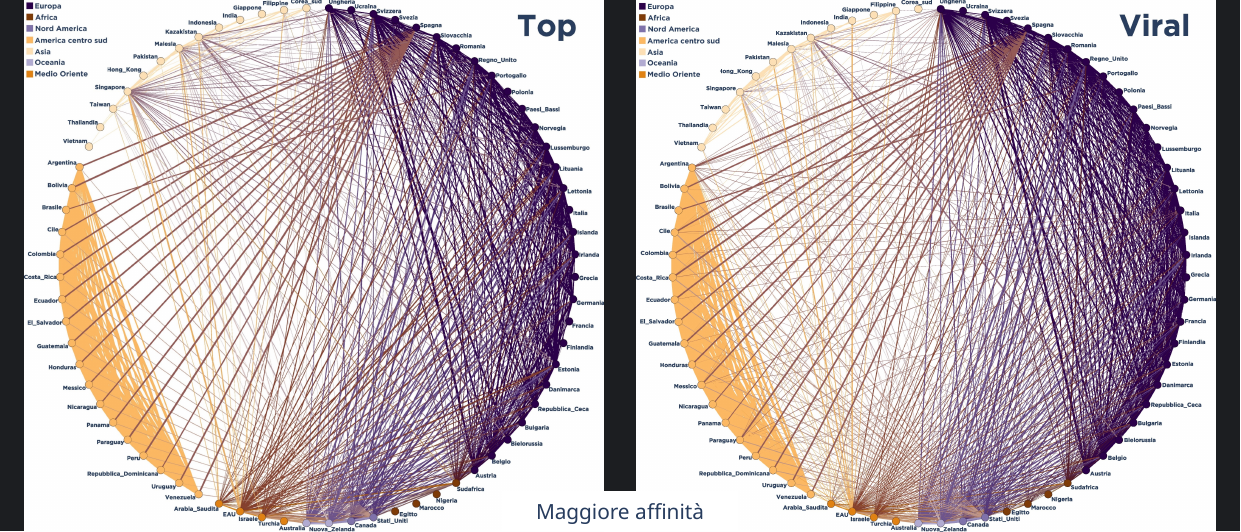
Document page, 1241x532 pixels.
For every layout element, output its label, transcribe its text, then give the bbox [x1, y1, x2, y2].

picture [24, 0, 604, 532]
text_box Maggiore affinità [604, 491, 636, 531]
picture [636, 0, 1216, 532]
